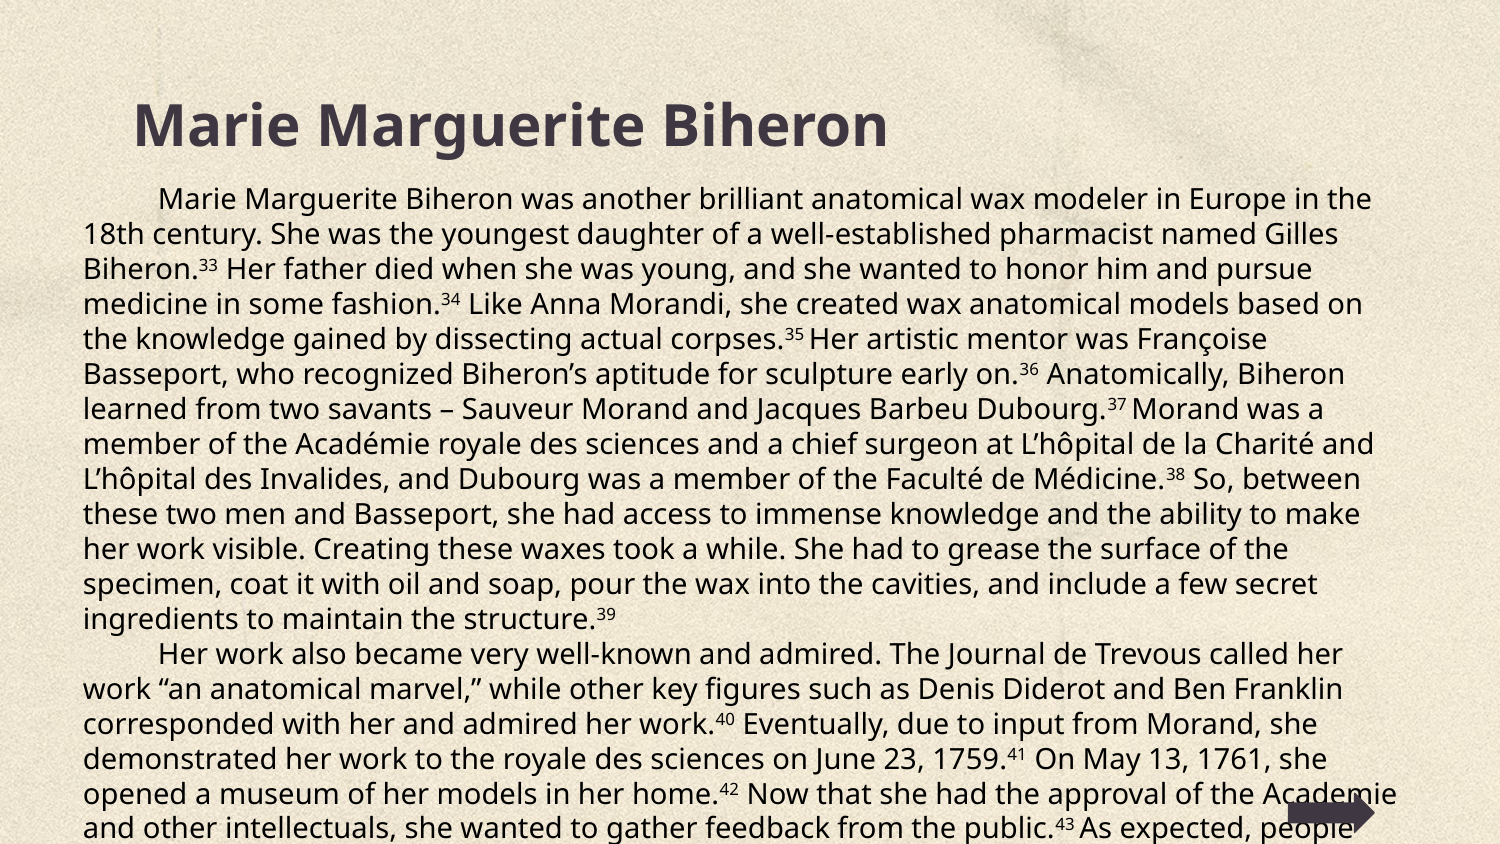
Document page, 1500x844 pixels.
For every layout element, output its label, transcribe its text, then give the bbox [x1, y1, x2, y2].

title Marie Marguerite Biheron [116, 72, 1383, 165]
text_box Marie Marguerite Biheron was another brilliant anatomical wax modeler in Europe in the 18th century. She was the youngest daughter of a well-established pharmacist named Gilles Biheron.33 Her father died when she was young, and she wanted to honor him and pursue medicine in some fashion.34 Like Anna Morandi, she created wax anatomical models based on the knowledge gained by dissecting actual corpses.35 Her artistic mentor was Françoise Basseport, who recognized Biheron’s aptitude for sculpture early on.36 Anatomically, Biheron learned from two savants – Sauveur Morand and Jacques Barbeu Dubourg.37 Morand was a member of the Académie royale des sciences and a chief surgeon at L’hôpital de la Charité and L’hôpital des Invalides, and Dubourg was a member of the Faculté de Médicine.38 So, between these two men and Basseport, she had access to immense knowledge and the ability to make her work visible. Creating these waxes took a while. She had to grease the surface of the specimen, coat it with oil and soap, pour the wax into the cavities, and include a few secret ingredients to maintain the structure.39 Her work also became very well-known and admired. The Journal de Trevous called her work “an anatomical marvel,” while other key figures such as Denis Diderot and Ben Franklin corresponded with her and admired her work.40 Eventually, due to input from Morand, she demonstrated her work to the royale des sciences on June 23, 1759.41 On May 13, 1761, she opened a museum of her models in her home.42 Now that she had the approval of the Academie and other intellectuals, she wanted to gather feedback from the public.43 As expected, people loved her work.44 [67, 165, 1418, 844]
picture [0, 0, 1500, 844]
text_box [1288, 793, 1375, 833]
